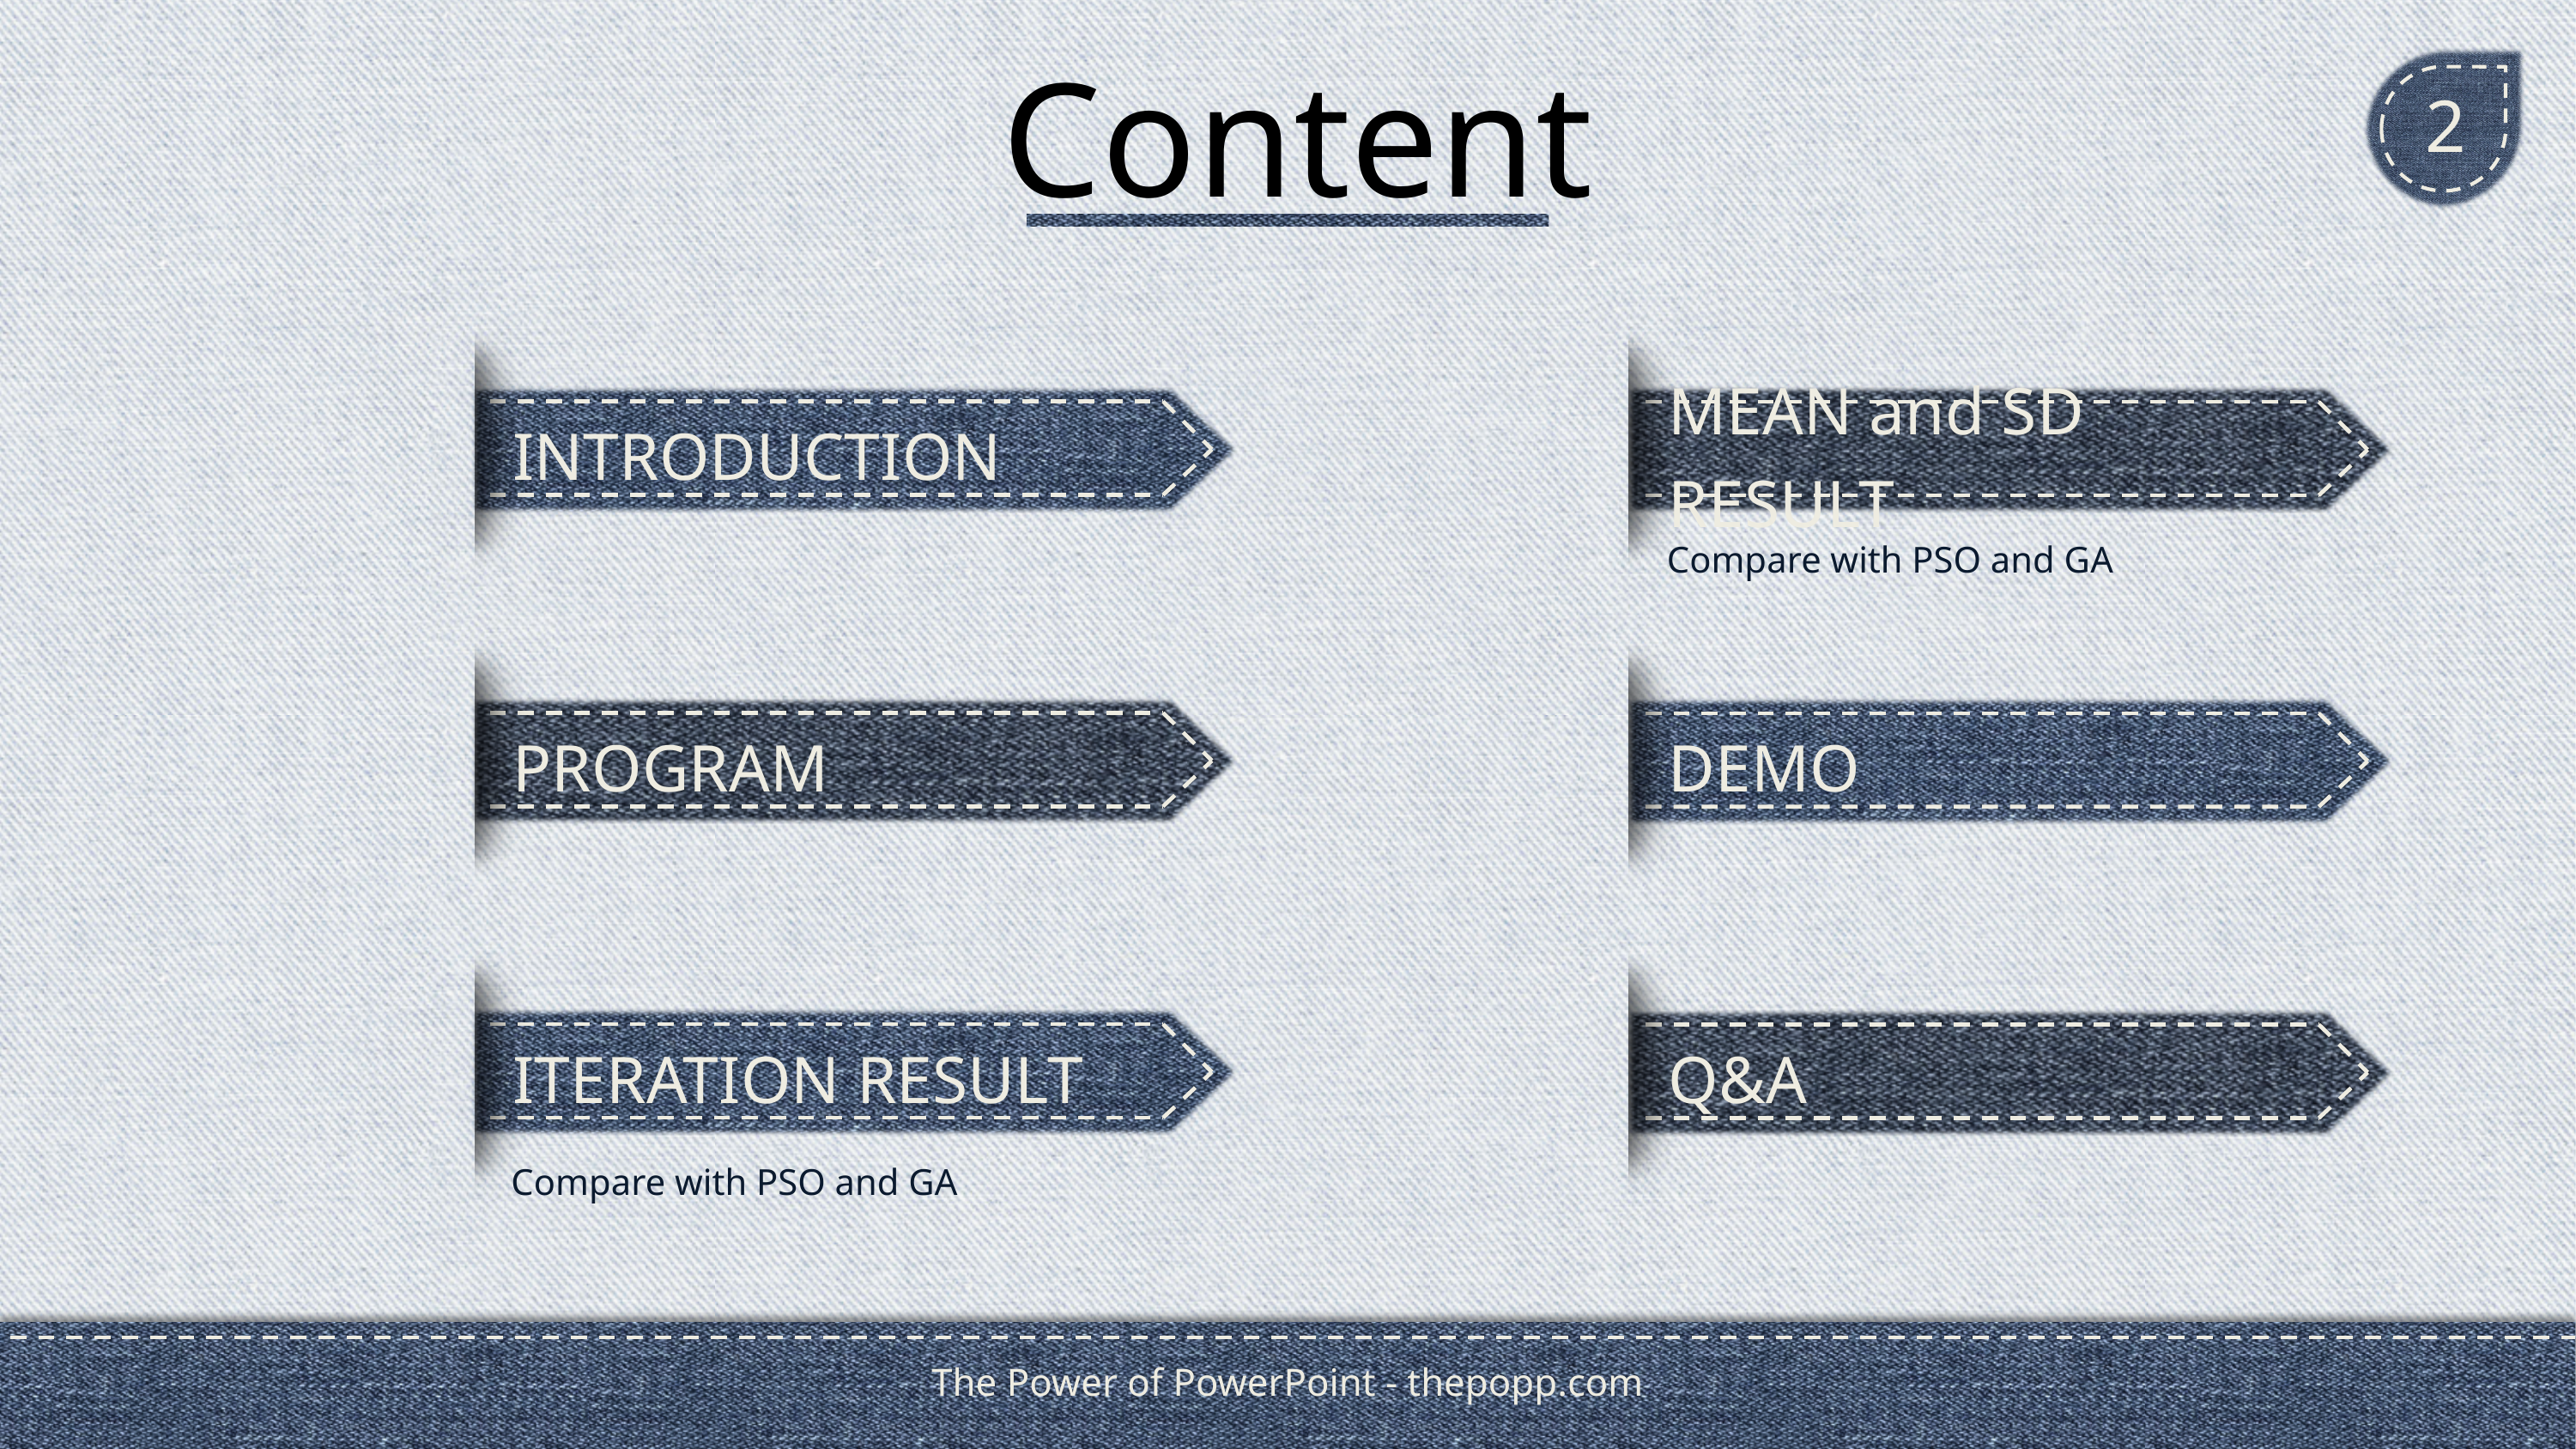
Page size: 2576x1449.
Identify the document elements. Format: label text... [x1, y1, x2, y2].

list ITERATION RESULT [489, 1024, 1164, 1116]
list INTRODUCTION [489, 401, 1164, 493]
picture [0, 0, 2576, 1449]
title Content [129, 35, 2447, 228]
footer The Power of PowerPoint - thepopp.com [475, 1343, 2101, 1420]
list Compare with PSO and GA [1644, 512, 2334, 657]
slide_number 2 [2391, 90, 2500, 168]
list Compare with PSO and GA [488, 1135, 1178, 1279]
list MEAN and SD RESULT [1645, 402, 2319, 494]
list PROGRAM [489, 712, 1164, 804]
list DEMO [1645, 712, 2319, 805]
list Q&A [1645, 1024, 2319, 1116]
